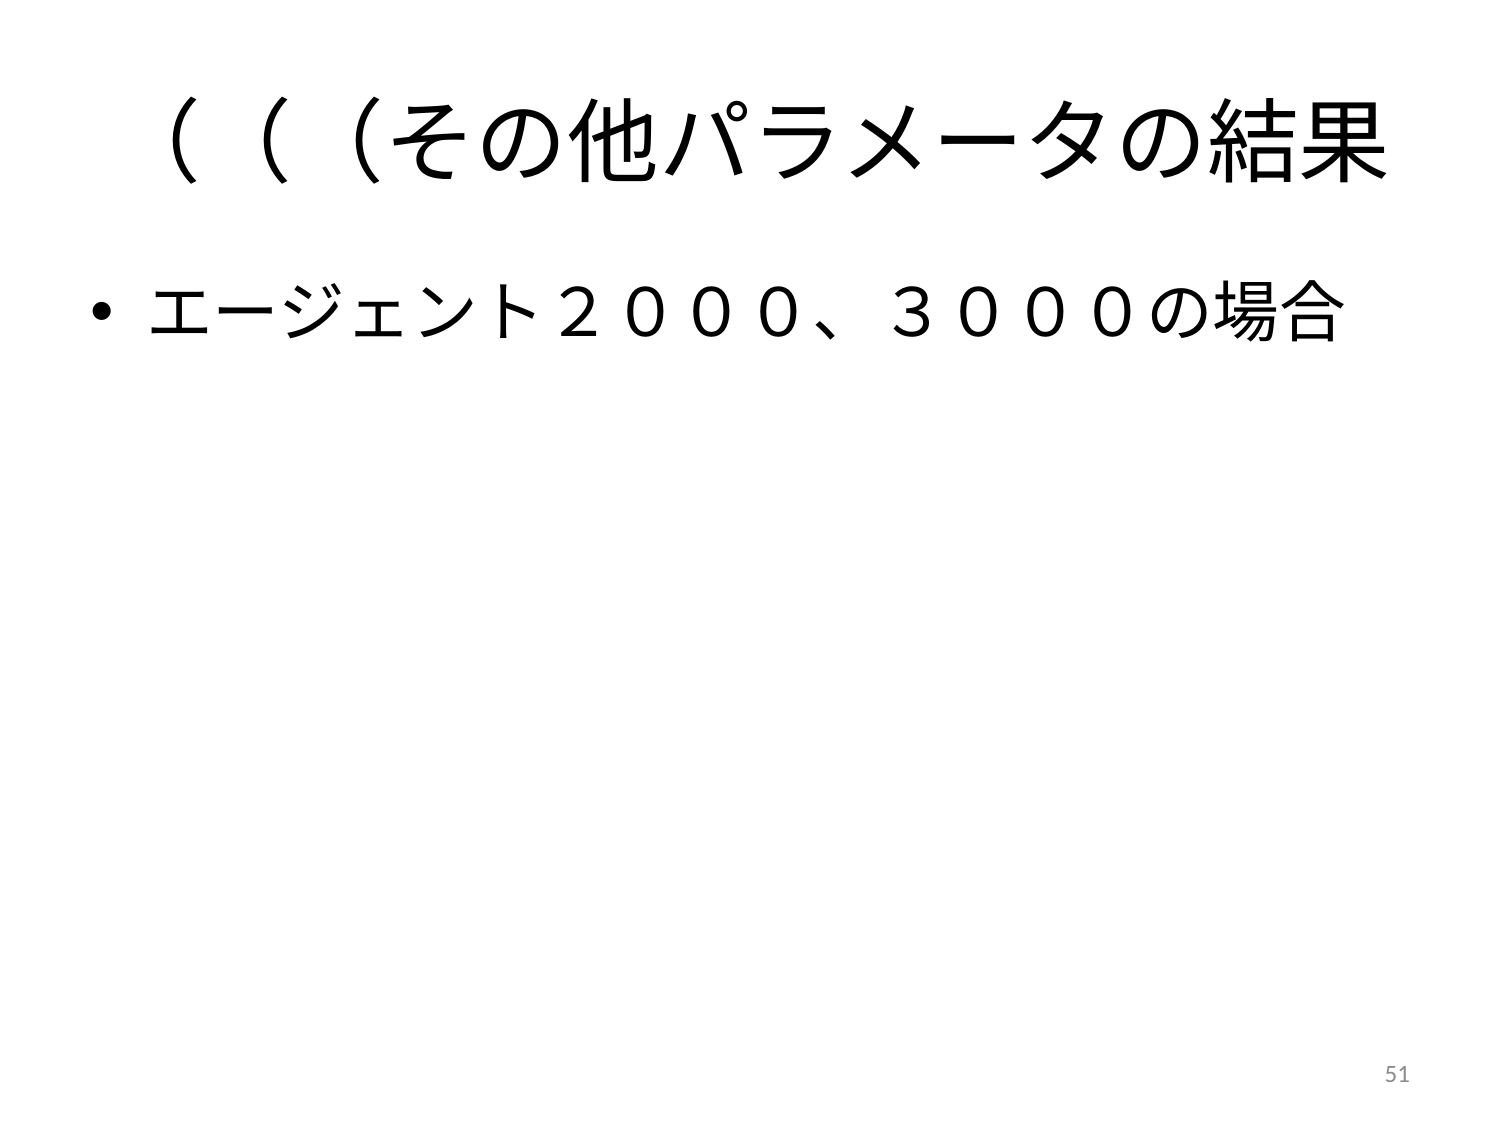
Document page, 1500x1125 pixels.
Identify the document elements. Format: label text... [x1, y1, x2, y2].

slide_number 51 [1074, 1042, 1425, 1103]
list エージェント２０００、３０００の場合 [75, 262, 1425, 1005]
title （（（その他パラメータの結果 [75, 45, 1425, 233]
